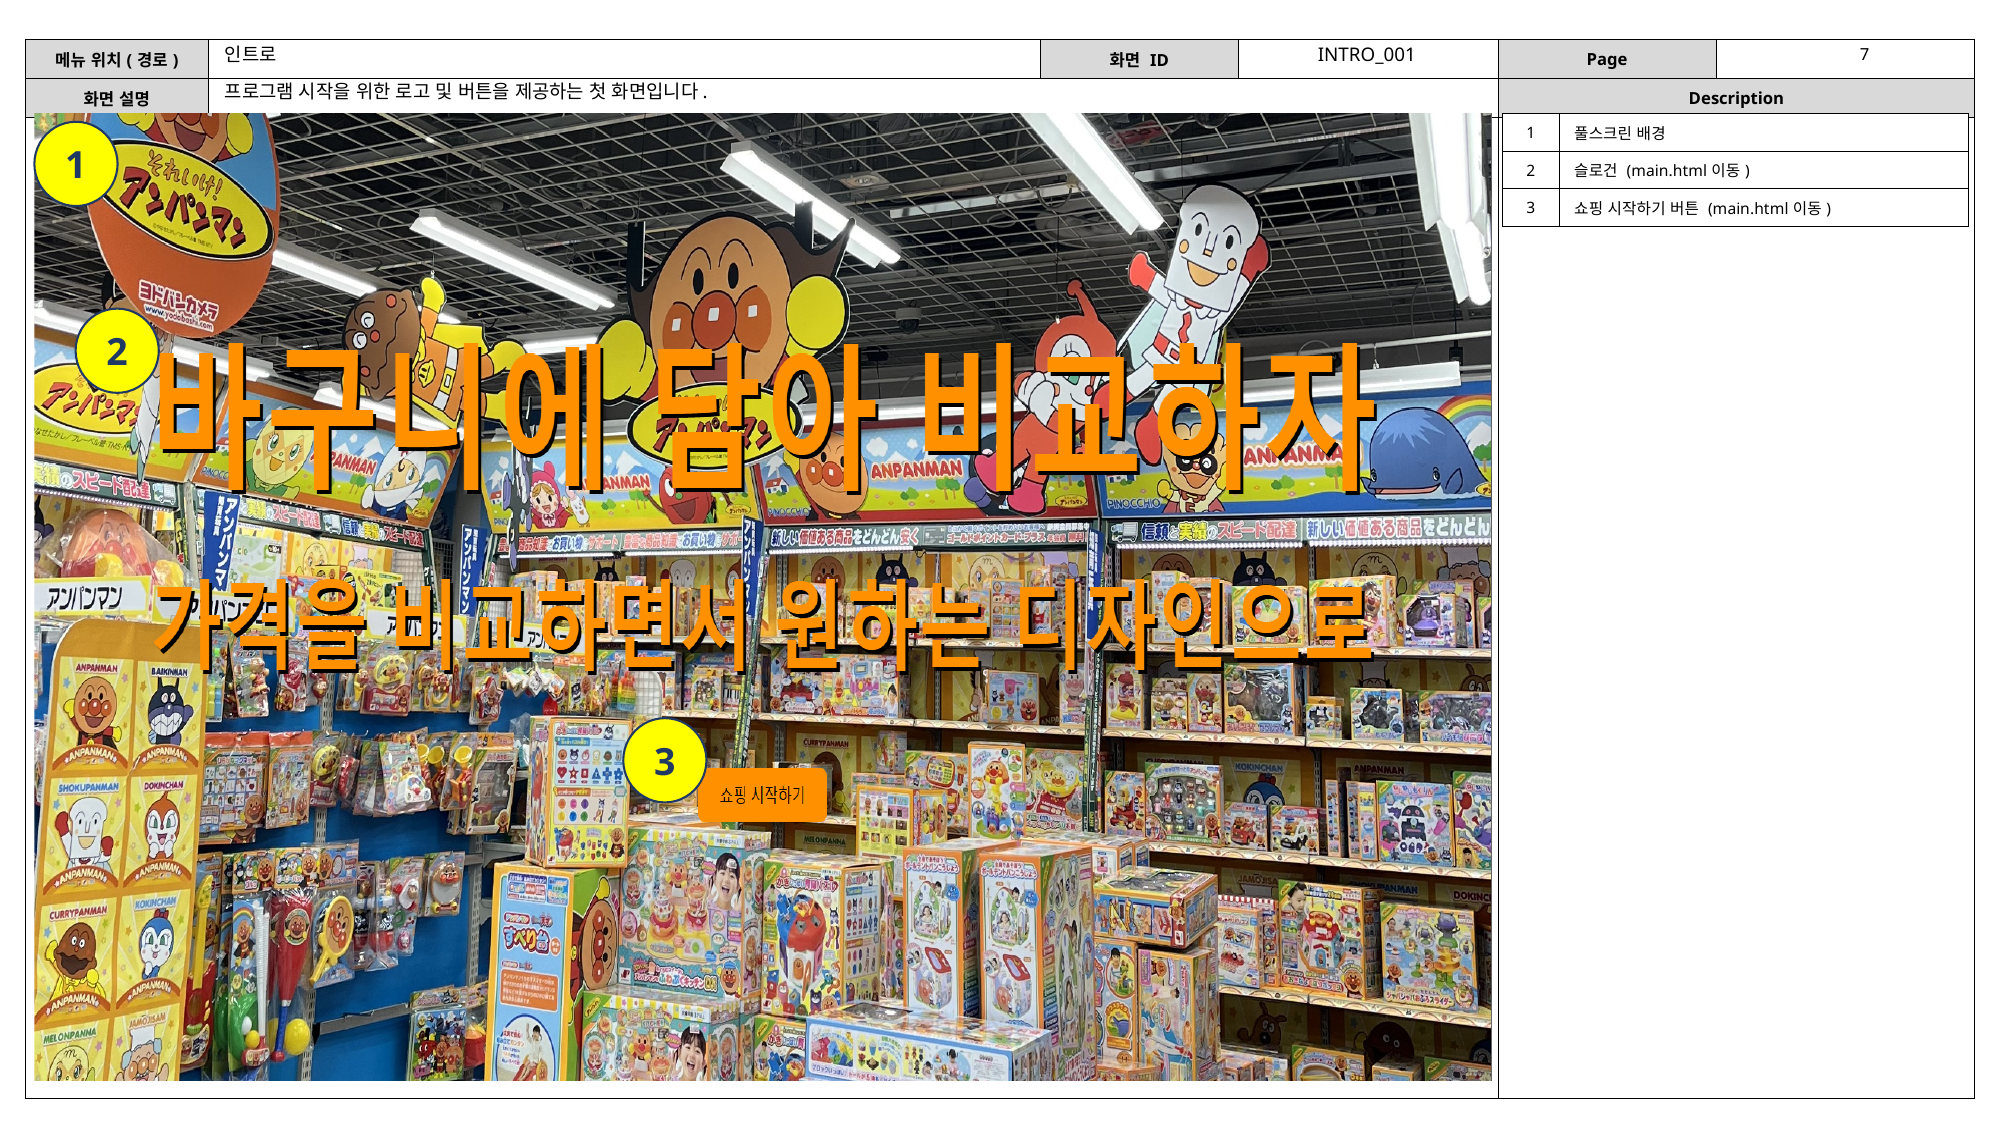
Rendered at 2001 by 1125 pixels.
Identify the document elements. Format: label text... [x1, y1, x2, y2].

table_cell 슬로건 (main.html이동) [1560, 152, 1968, 188]
list 인트로 [210, 38, 1037, 73]
picture [34, 113, 1492, 1081]
table_cell 2 [1503, 152, 1559, 188]
list INTRO_001 [1241, 38, 1492, 73]
table_cell 쇼핑 시작하기 버튼 (main.html이동) [1560, 189, 1968, 226]
table_header 1 [1503, 114, 1559, 151]
table_header 풀스크린 배경 [1560, 114, 1968, 151]
table_cell 3 [1503, 189, 1559, 226]
list 프로그램 시작을 위한 로고 및 버튼을 제공하는 첫 화면입니다. [210, 74, 1492, 110]
